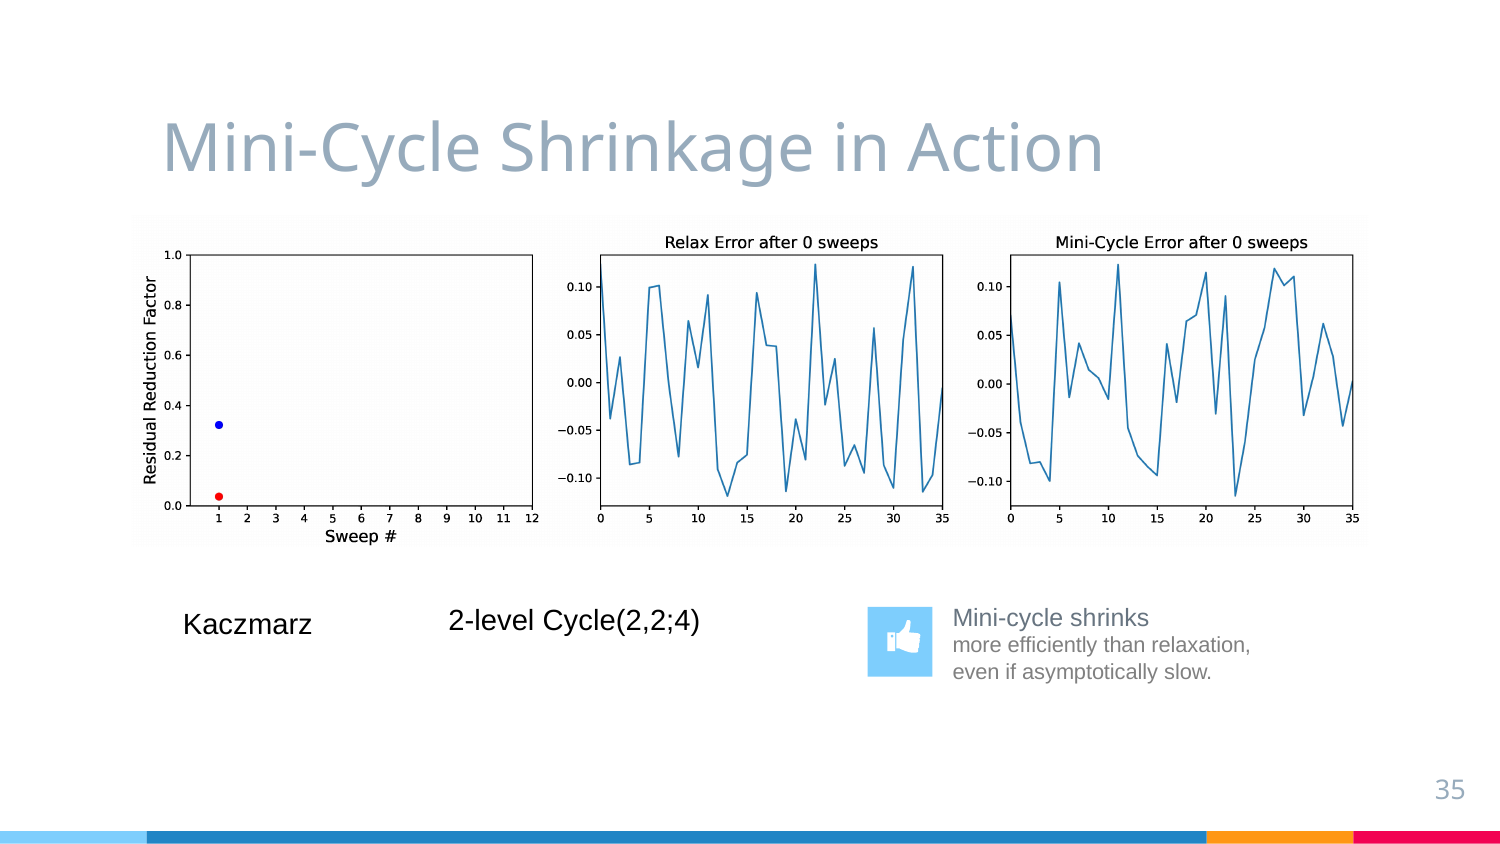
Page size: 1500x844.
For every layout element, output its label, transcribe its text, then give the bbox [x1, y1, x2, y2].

text_box 35 [1391, 757, 1482, 809]
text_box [867, 606, 933, 677]
text_box Mini-cycle shrinks more efficiently than relaxation, even if asymptotically slow. [937, 593, 1305, 691]
text_box 2-level Cycle(2,2;4) [433, 593, 746, 644]
title Mini-Cycle Shrinkage in Action [146, 58, 1207, 200]
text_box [130, 214, 1370, 548]
text_box Kaczmarz [168, 597, 330, 648]
